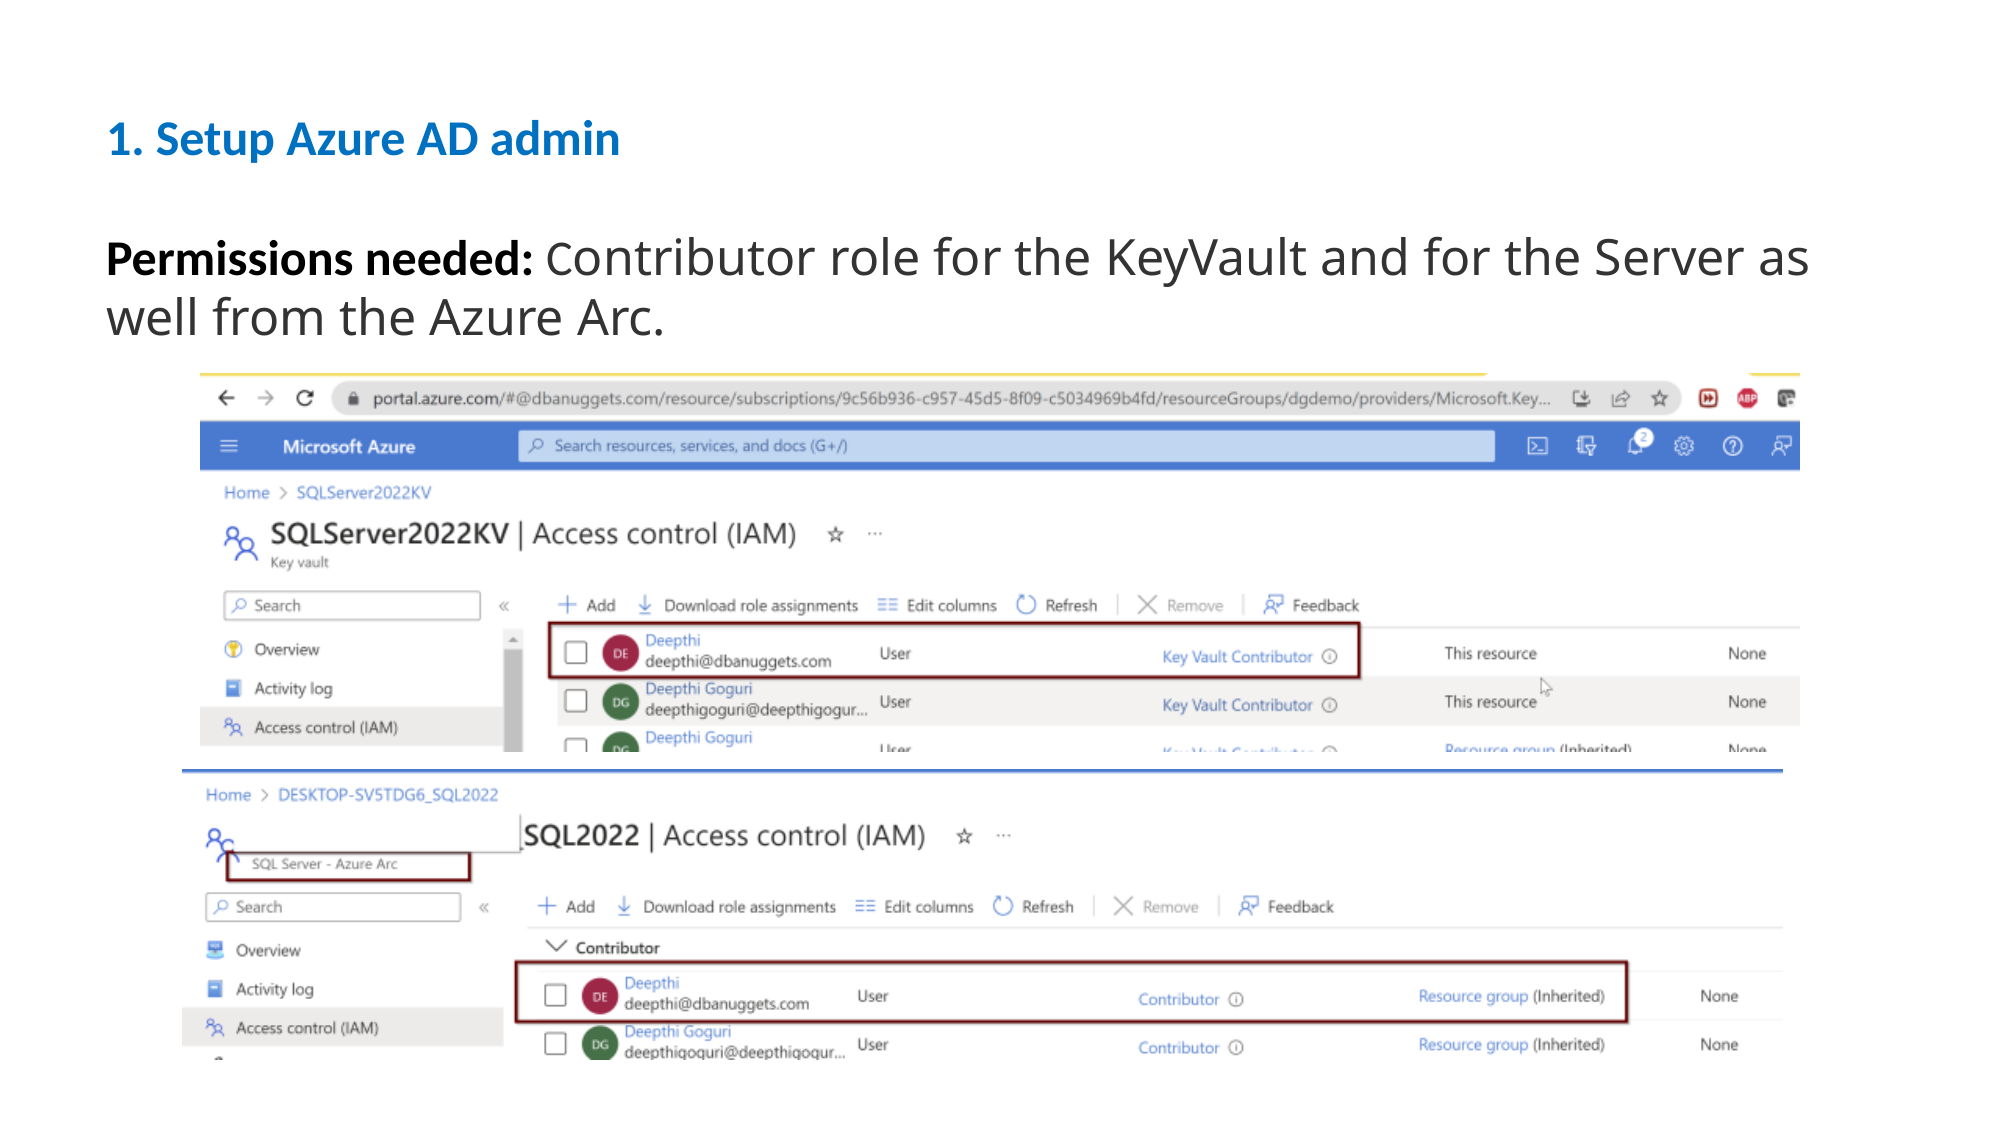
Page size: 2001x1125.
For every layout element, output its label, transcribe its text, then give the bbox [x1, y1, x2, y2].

picture [199, 373, 1800, 752]
text_box Setup Azure AD admin Permissions needed: Contributor role for the KeyVault and for the Server as well from the Azure Arc. [91, 98, 1841, 354]
picture [182, 769, 1783, 1060]
